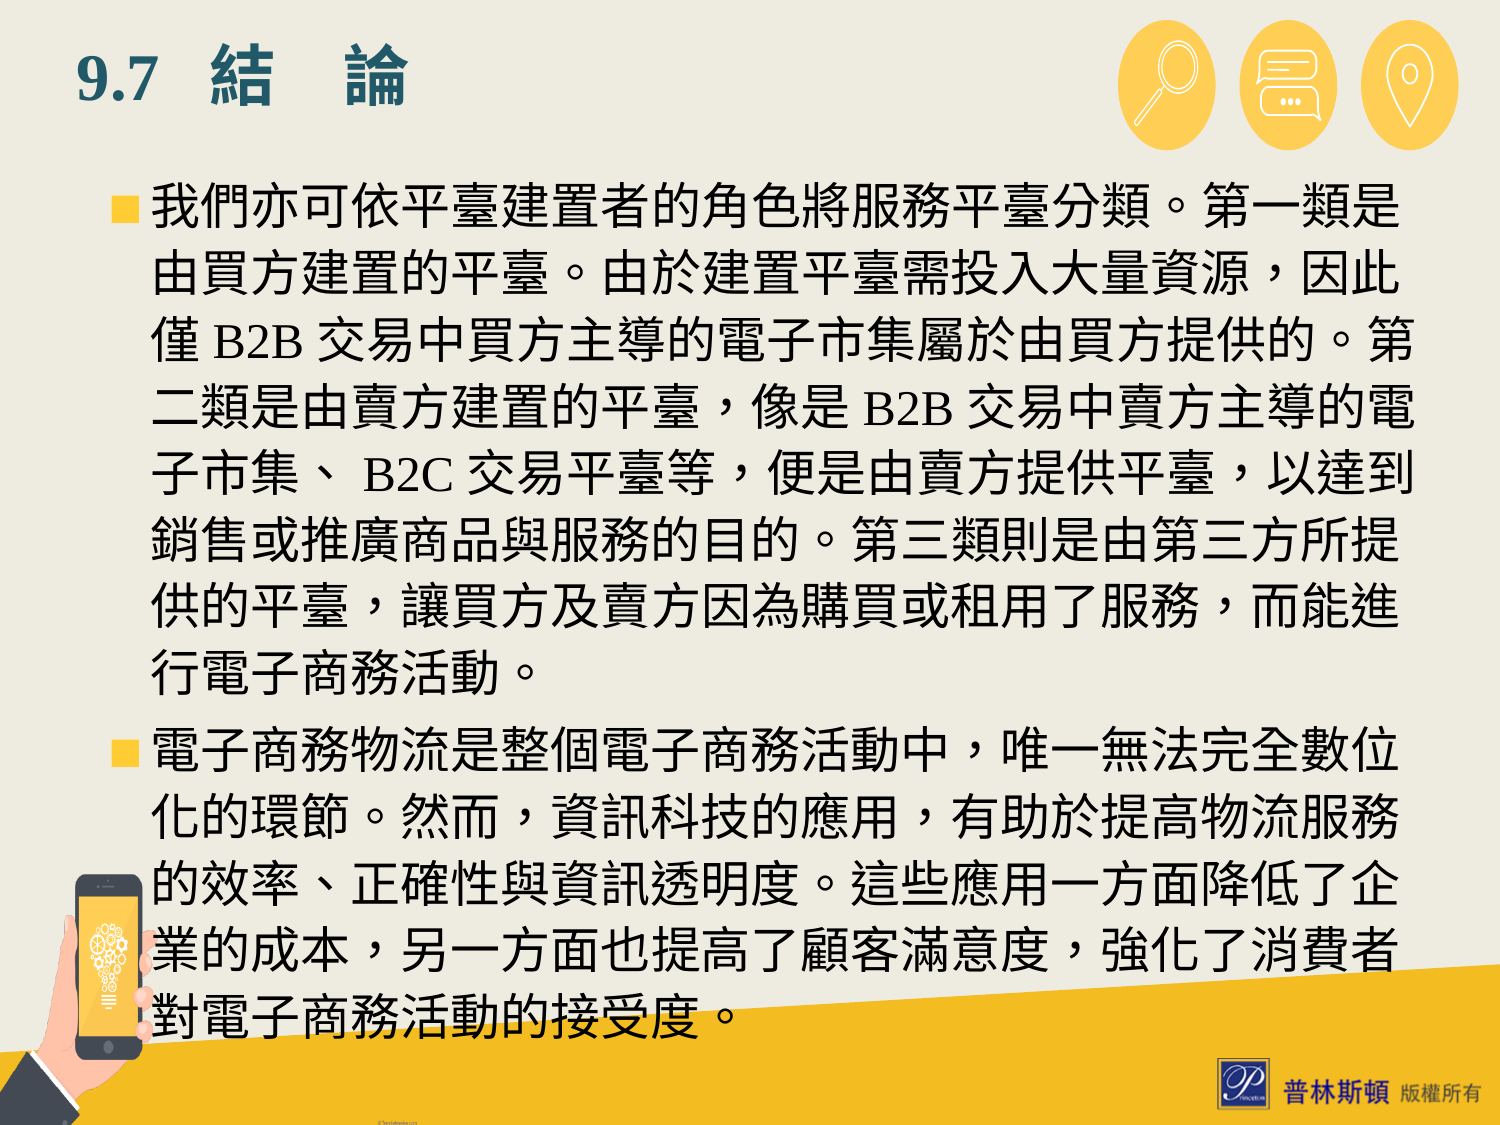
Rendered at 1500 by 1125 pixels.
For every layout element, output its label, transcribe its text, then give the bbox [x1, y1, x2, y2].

title 9.7 結 論 [76, 19, 1459, 114]
picture [1217, 1058, 1500, 1125]
picture [0, 811, 420, 1125]
picture [103, 731, 139, 767]
list 我們亦可依平臺建置者的角色將服務平臺分類。第一類是由買方建置的平臺。由於建置平臺需投入大量資源，因此僅B2B交易中買方主導的電子市集屬於由買方提供的。第二類是由賣方建置的平臺，像是B2B交易中賣方主導的電子市集、B2C交易平臺等，便是由賣方提供平臺，以達到銷售或推廣商品與服務的目的。第三類則是由第三方所提供的平臺，讓買方及賣方因為購買或租用了服務，而能進行電子商務活動。 電子商務物流是整個電子商務活動中，唯一無法完全數位化的環節。然而，資訊科技的應用，有助於提高物流服務的效率、正確性與資訊透明度。這些應用一方面降低了企業的成本，另一方面也提高了顧客滿意度，強化了消費者對電子商務活動的接受度。 [76, 160, 1459, 1059]
picture [103, 187, 139, 223]
